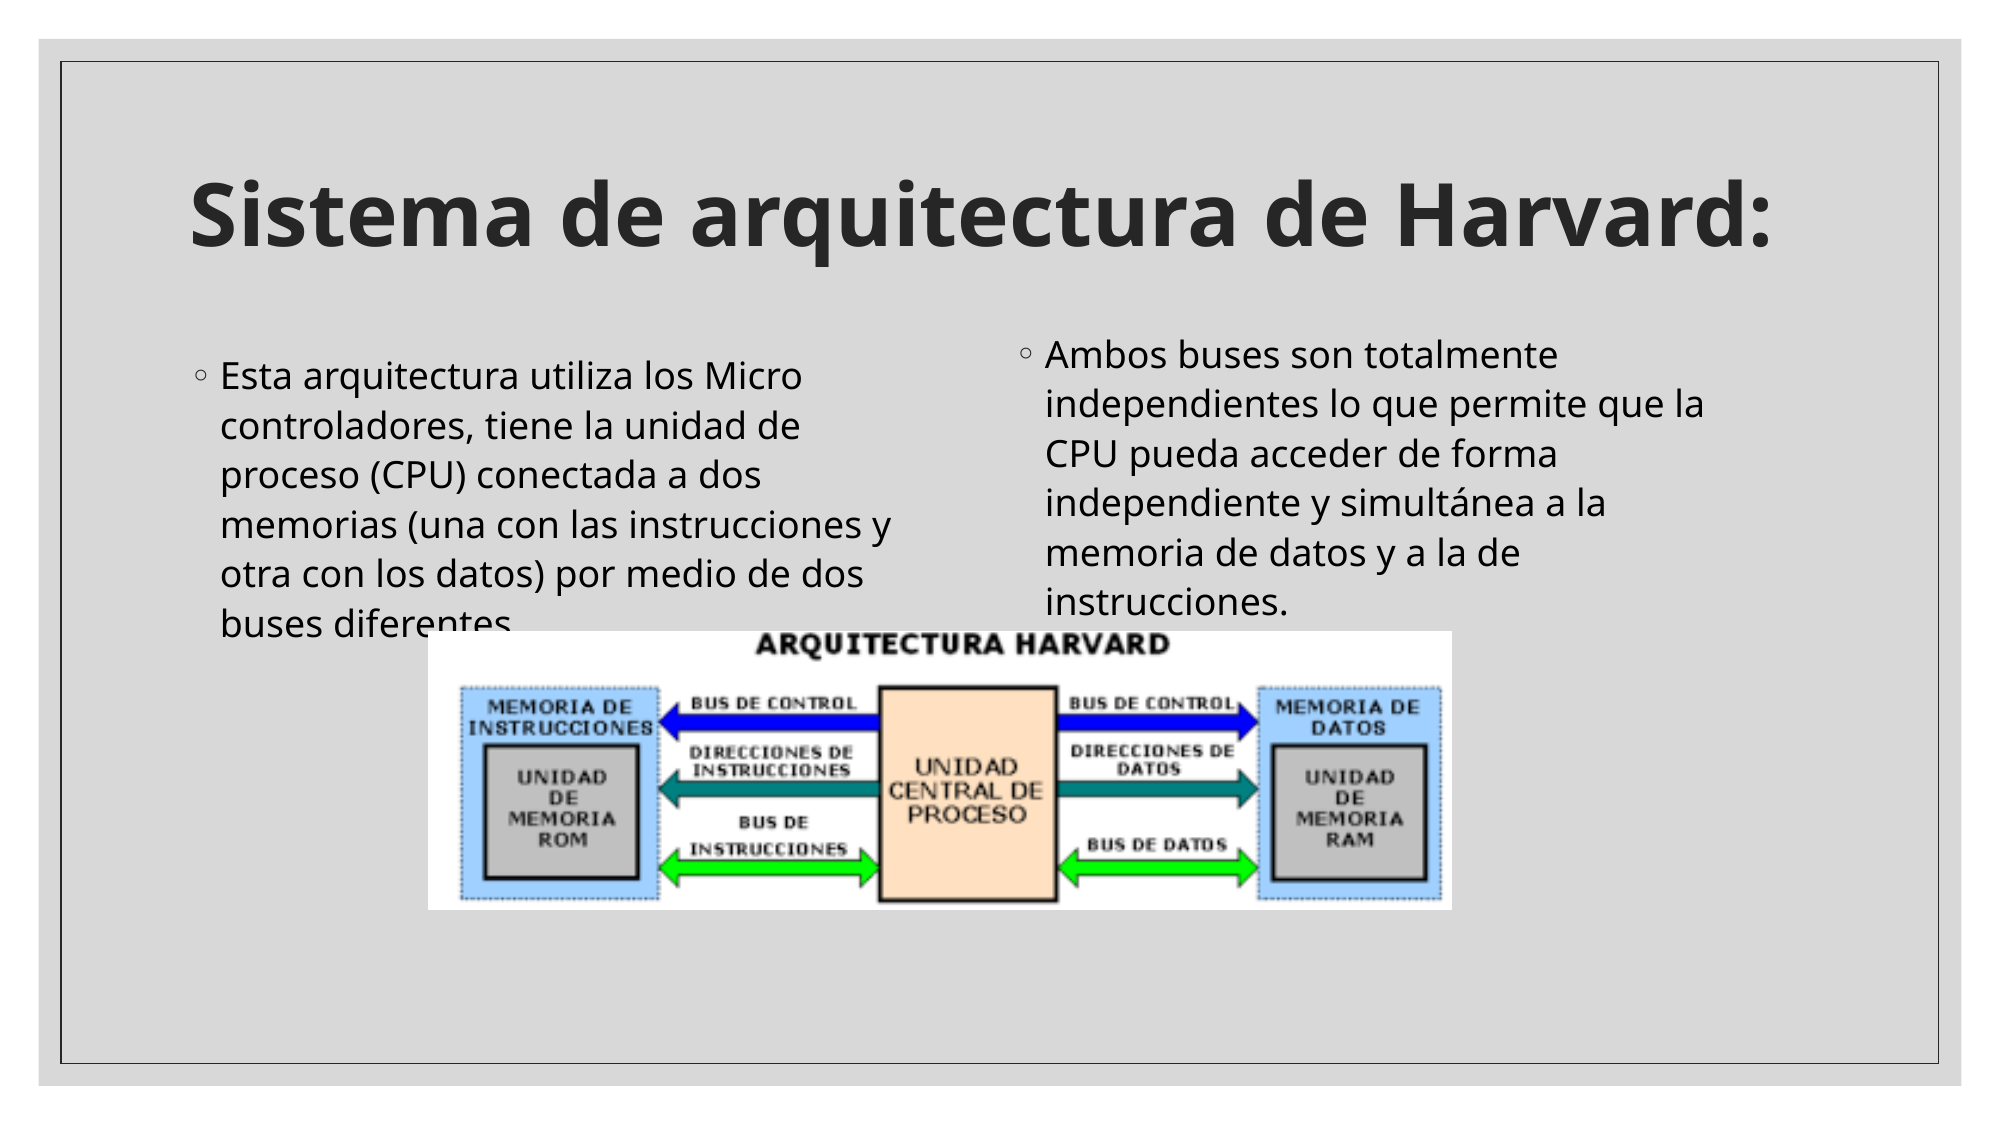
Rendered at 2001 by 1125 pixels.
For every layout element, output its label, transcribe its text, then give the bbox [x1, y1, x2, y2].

picture [428, 631, 1452, 911]
list Esta arquitectura utiliza los Micro controladores, tiene la unidad de proceso (CPU) conectada a dos memorias (una con las instrucciones y otra con los datos) por medio de dos buses diferentes. [174, 340, 940, 860]
title Sistema de arquitectura de Harvard: [174, 105, 1825, 331]
list Ambos buses son totalmente independientes lo que permite que la CPU pueda acceder de forma independiente y simultánea a la memoria de datos y a la de instrucciones. [999, 318, 1765, 838]
